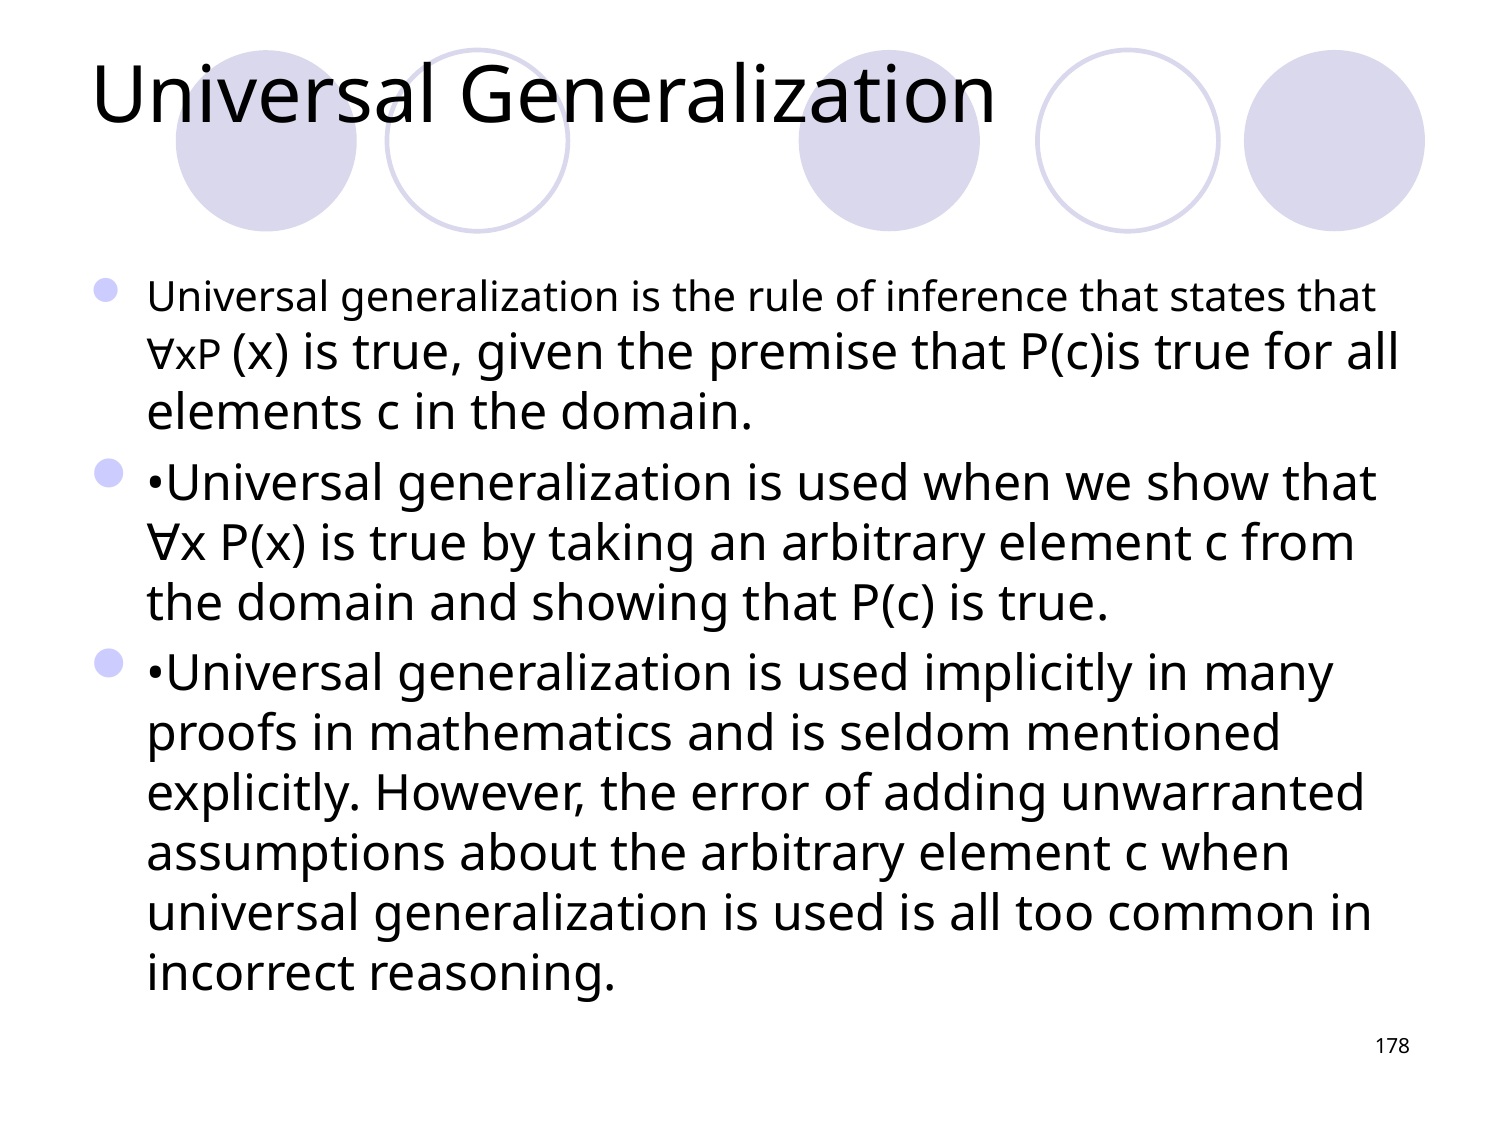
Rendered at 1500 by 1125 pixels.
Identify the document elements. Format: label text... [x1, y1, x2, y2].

slide_number 178 [1074, 1024, 1426, 1101]
title Universal Generalization [75, 45, 1425, 233]
list Universal generalization is the rule of inference that states that ∀xP (x) is true, given the premise that P(c)is true for all elements c in the domain. •Universal generalization is used when we show that ∀x P(x) is true by taking an arbitrary element c from the domain and showing that P(c) is true. •Universal generalization is used implicitly in many proofs in mathematics and is seldom mentioned explicitly. However, the error of adding unwarranted assumptions about the arbitrary element c when universal generalization is used is all too common in incorrect reasoning. [75, 262, 1425, 1006]
